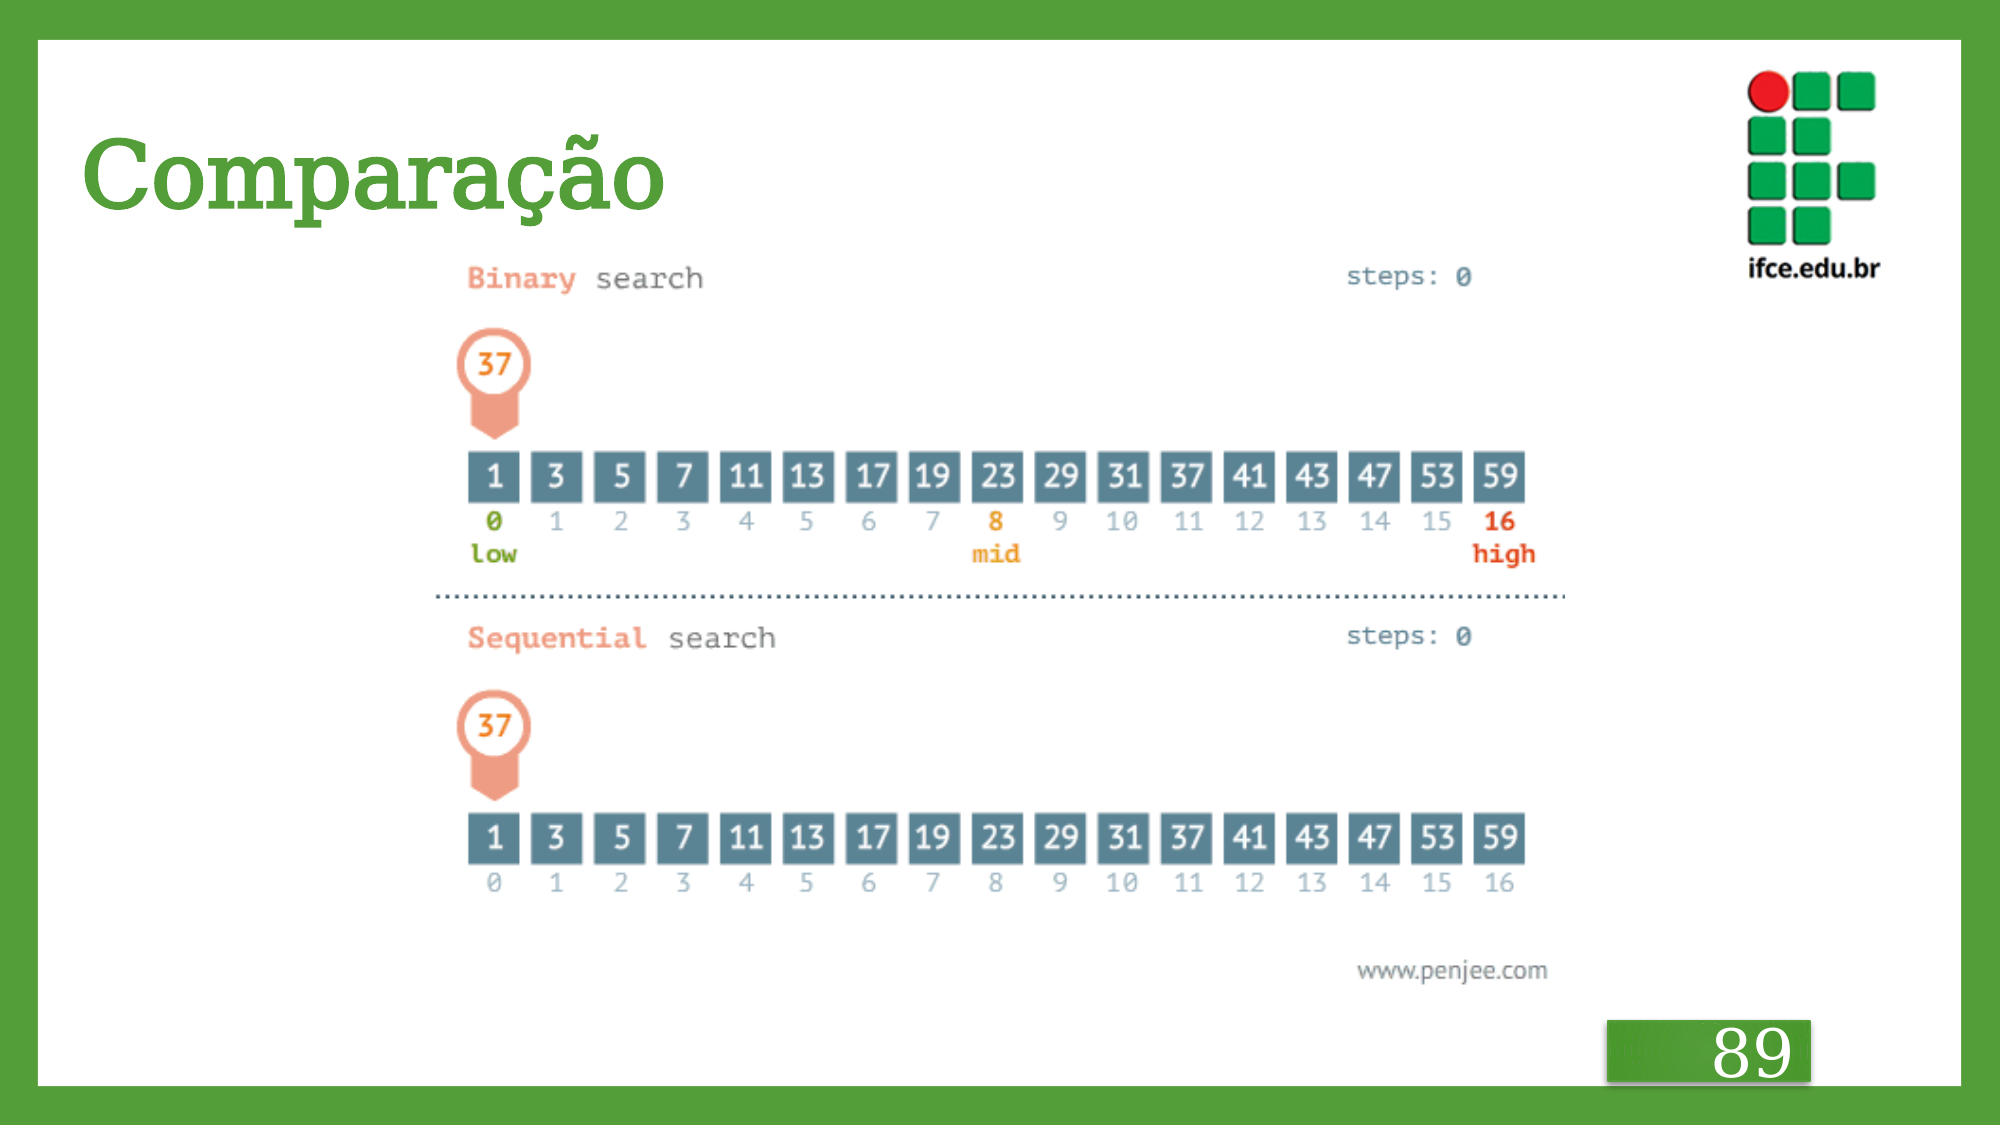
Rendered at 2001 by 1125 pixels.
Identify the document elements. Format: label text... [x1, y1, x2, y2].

picture [1661, 45, 1957, 296]
slide_number 89 [1607, 1020, 1811, 1082]
title Comparação [65, 66, 1656, 289]
picture [429, 243, 1565, 1001]
